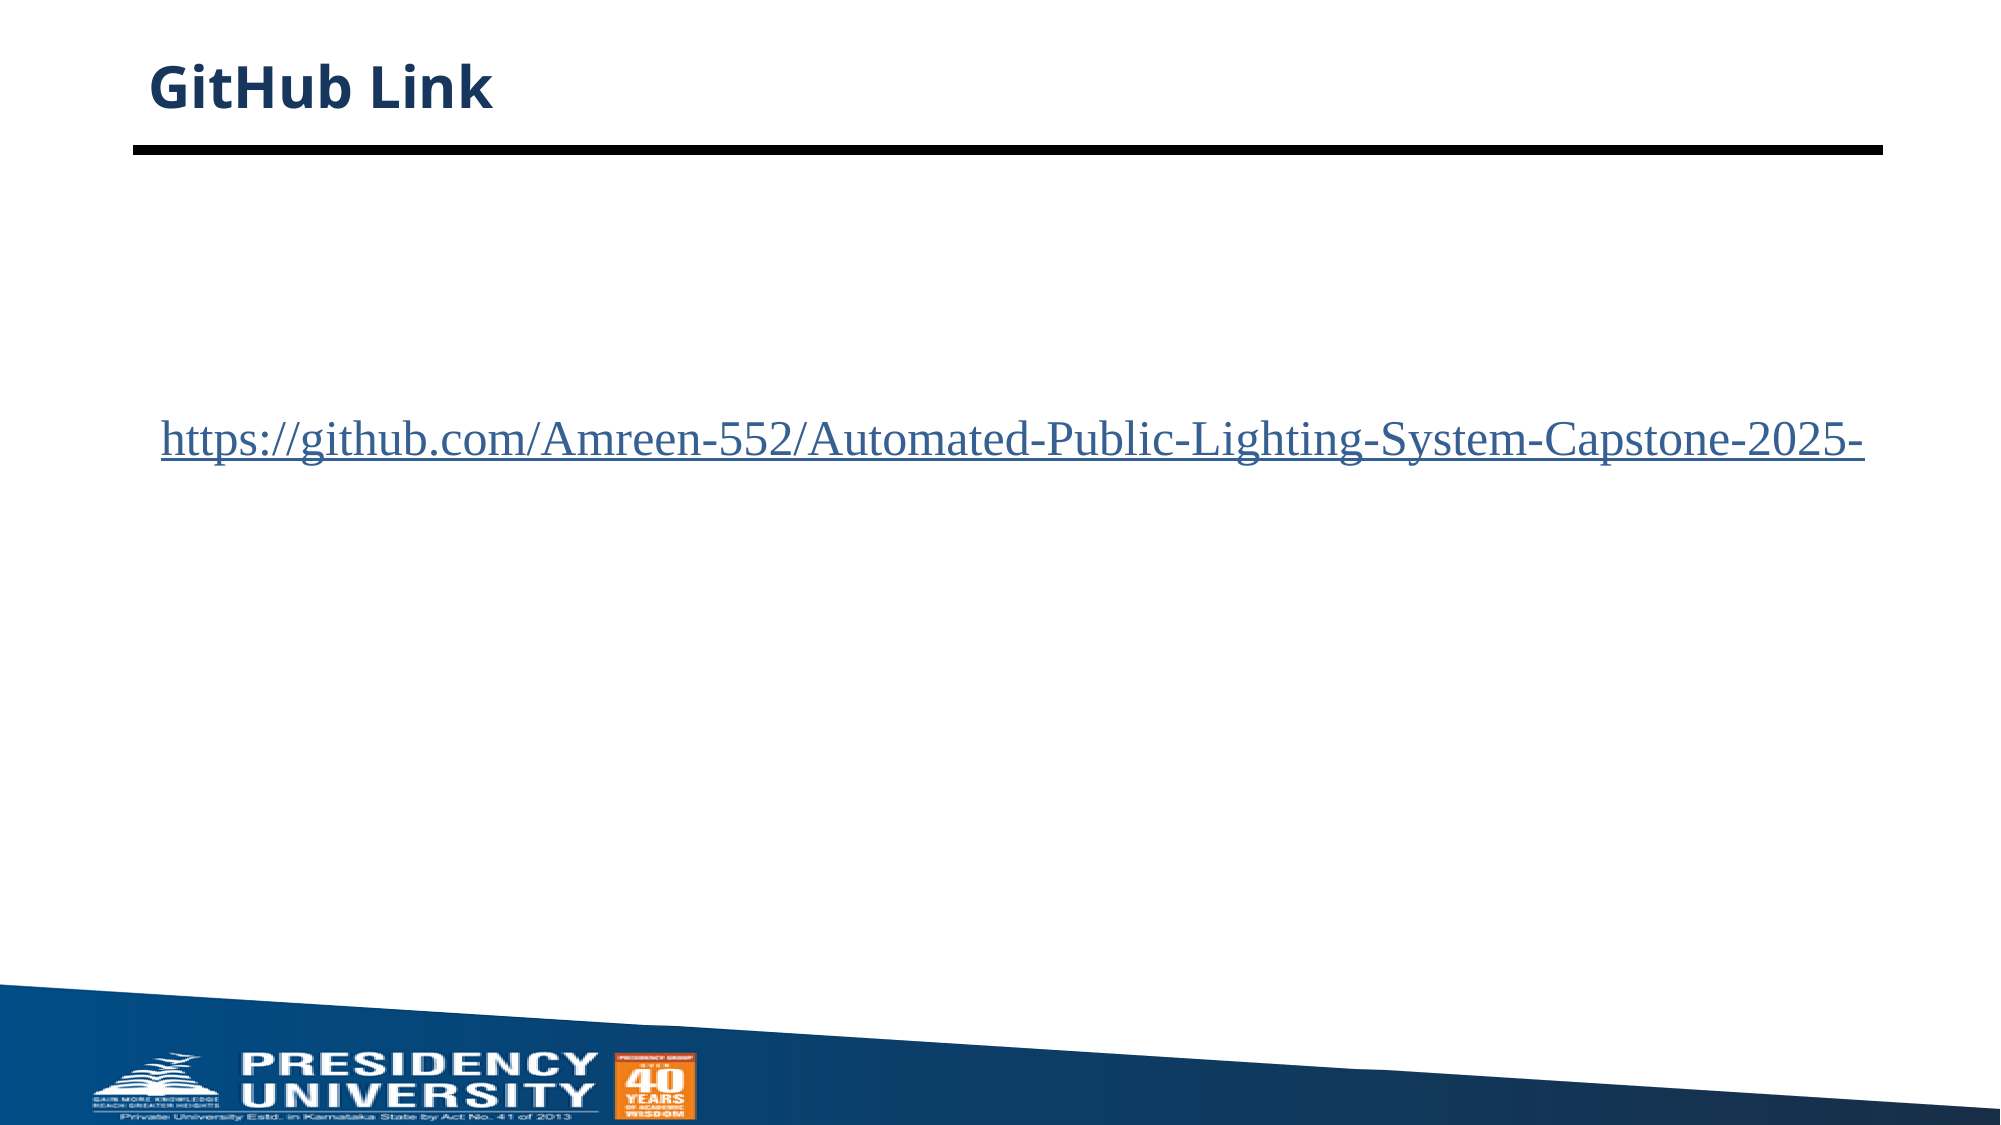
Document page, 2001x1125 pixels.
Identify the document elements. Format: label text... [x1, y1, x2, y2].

title GitHub Link [133, 45, 1884, 125]
list https://github.com/Amreen-552/Automated-Public-Lighting-System-Capstone-2025- [133, 187, 1884, 1000]
picture [0, 982, 2000, 1125]
